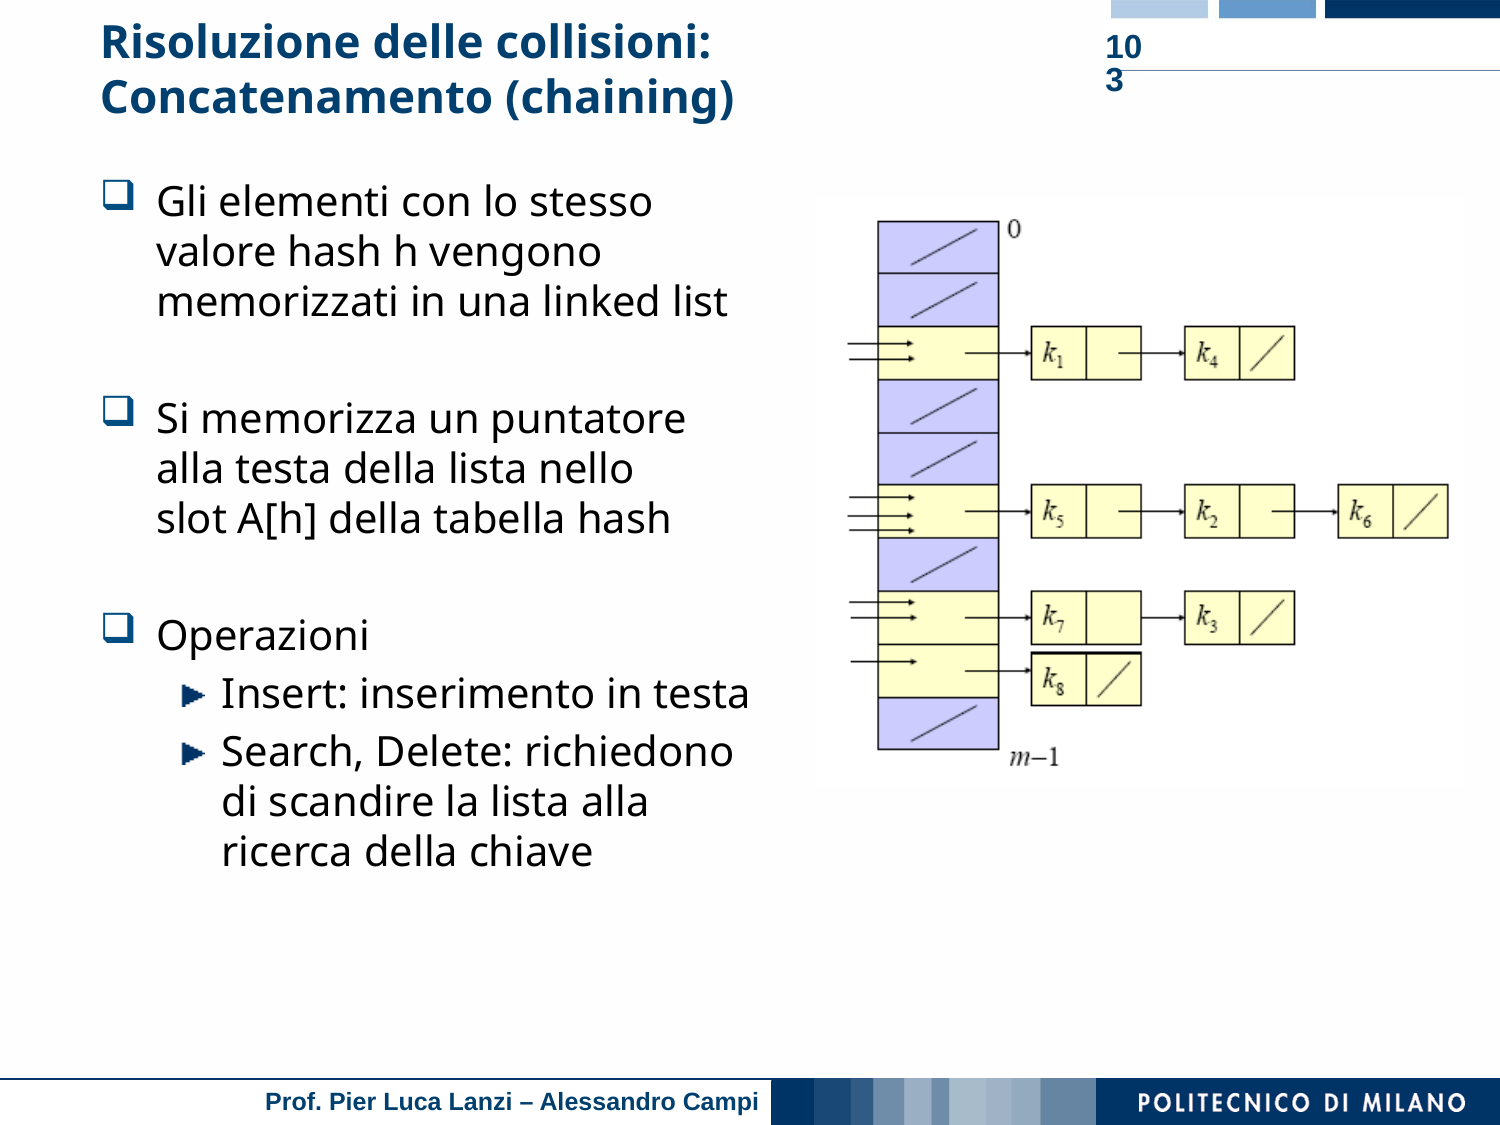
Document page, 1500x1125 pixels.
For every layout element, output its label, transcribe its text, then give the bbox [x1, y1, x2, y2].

list Gli elementi con lo stesso valore hash h vengono memorizzati in una linked list Si memorizza un puntatore alla testa della lista nello slot A[h] della tabella hash Operazioni Insert: inserimento in testa Search, Delete: richiedono di scandire la lista alla ricerca della chiave [99, 174, 1450, 988]
title Risoluzione delle collisioni: Concatenamento (chaining) [99, 12, 1075, 150]
slide_number 103 [1105, 24, 1324, 66]
picture [1103, 0, 1500, 74]
picture [174, 735, 205, 765]
picture [0, 1074, 1500, 1125]
picture [815, 196, 1463, 788]
picture [174, 677, 205, 707]
